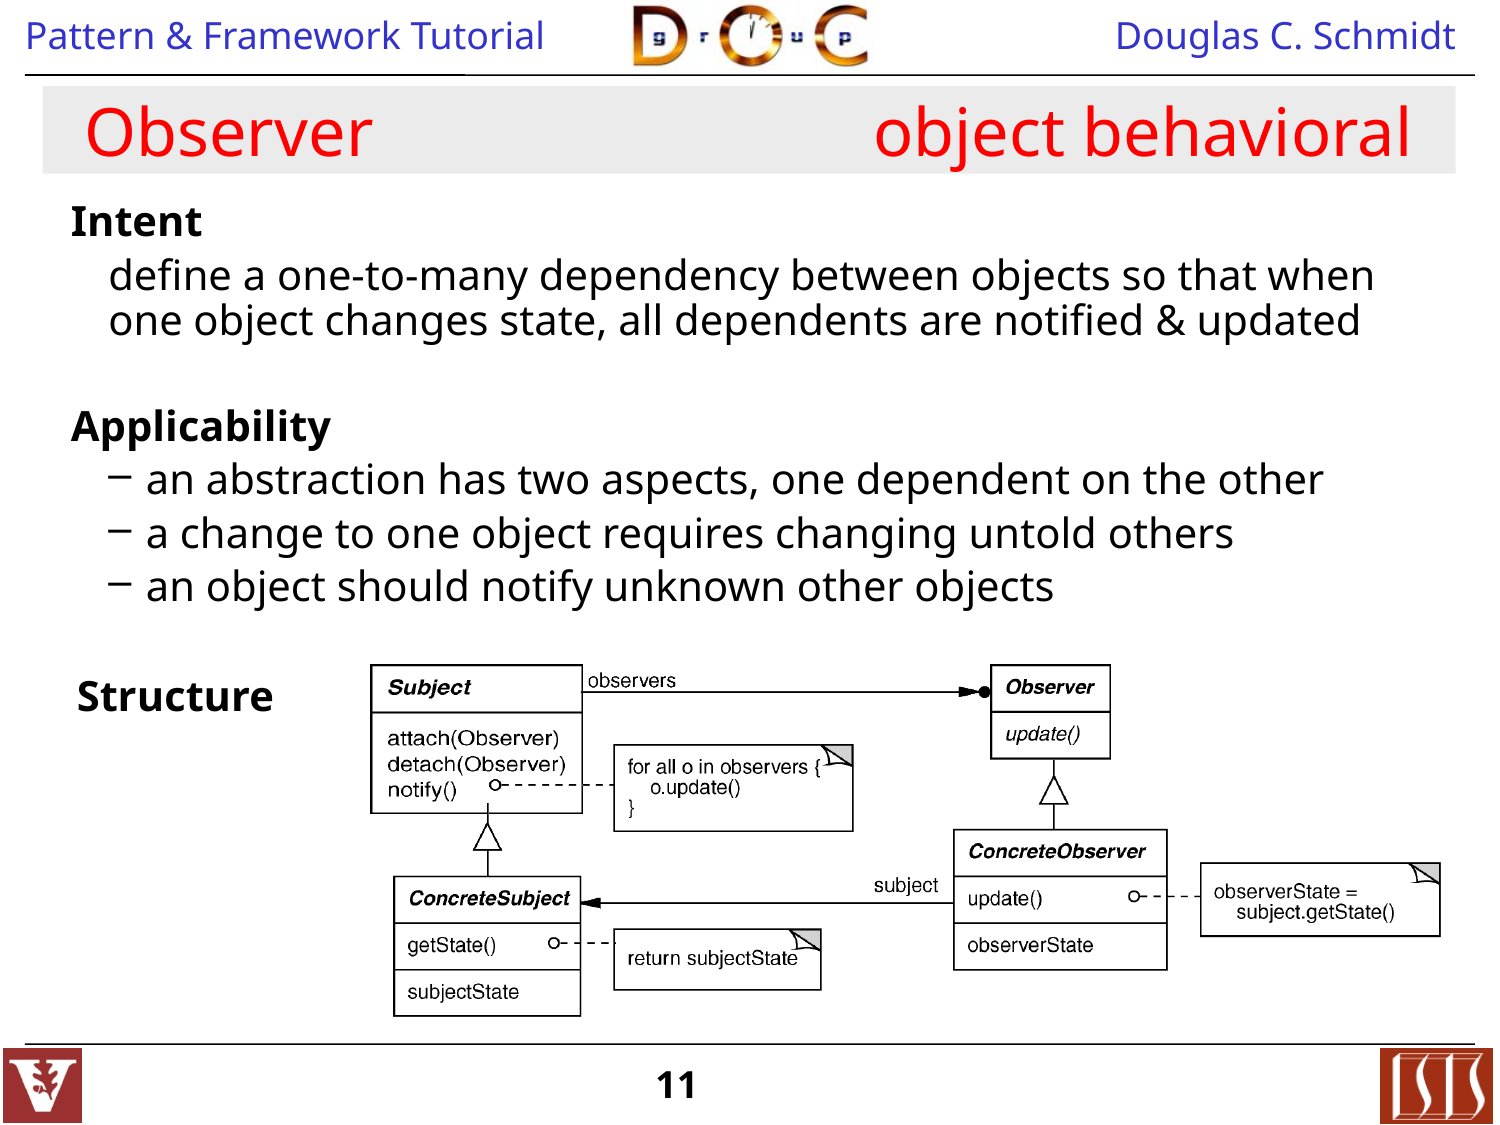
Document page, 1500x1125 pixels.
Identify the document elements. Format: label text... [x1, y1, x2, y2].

picture [3, 1048, 82, 1123]
list Intent define a one-to-many dependency between objects so that when one object changes state, all dependents are notified & updated Applicability an abstraction has two aspects, one dependent on the other a change to one object requires changing untold others an object should notify unknown other objects [55, 192, 1456, 581]
title Observer object behavioral [42, 85, 1456, 174]
picture [624, 0, 875, 71]
picture [1380, 1048, 1493, 1124]
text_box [61, 609, 583, 814]
picture [393, 664, 1442, 1018]
